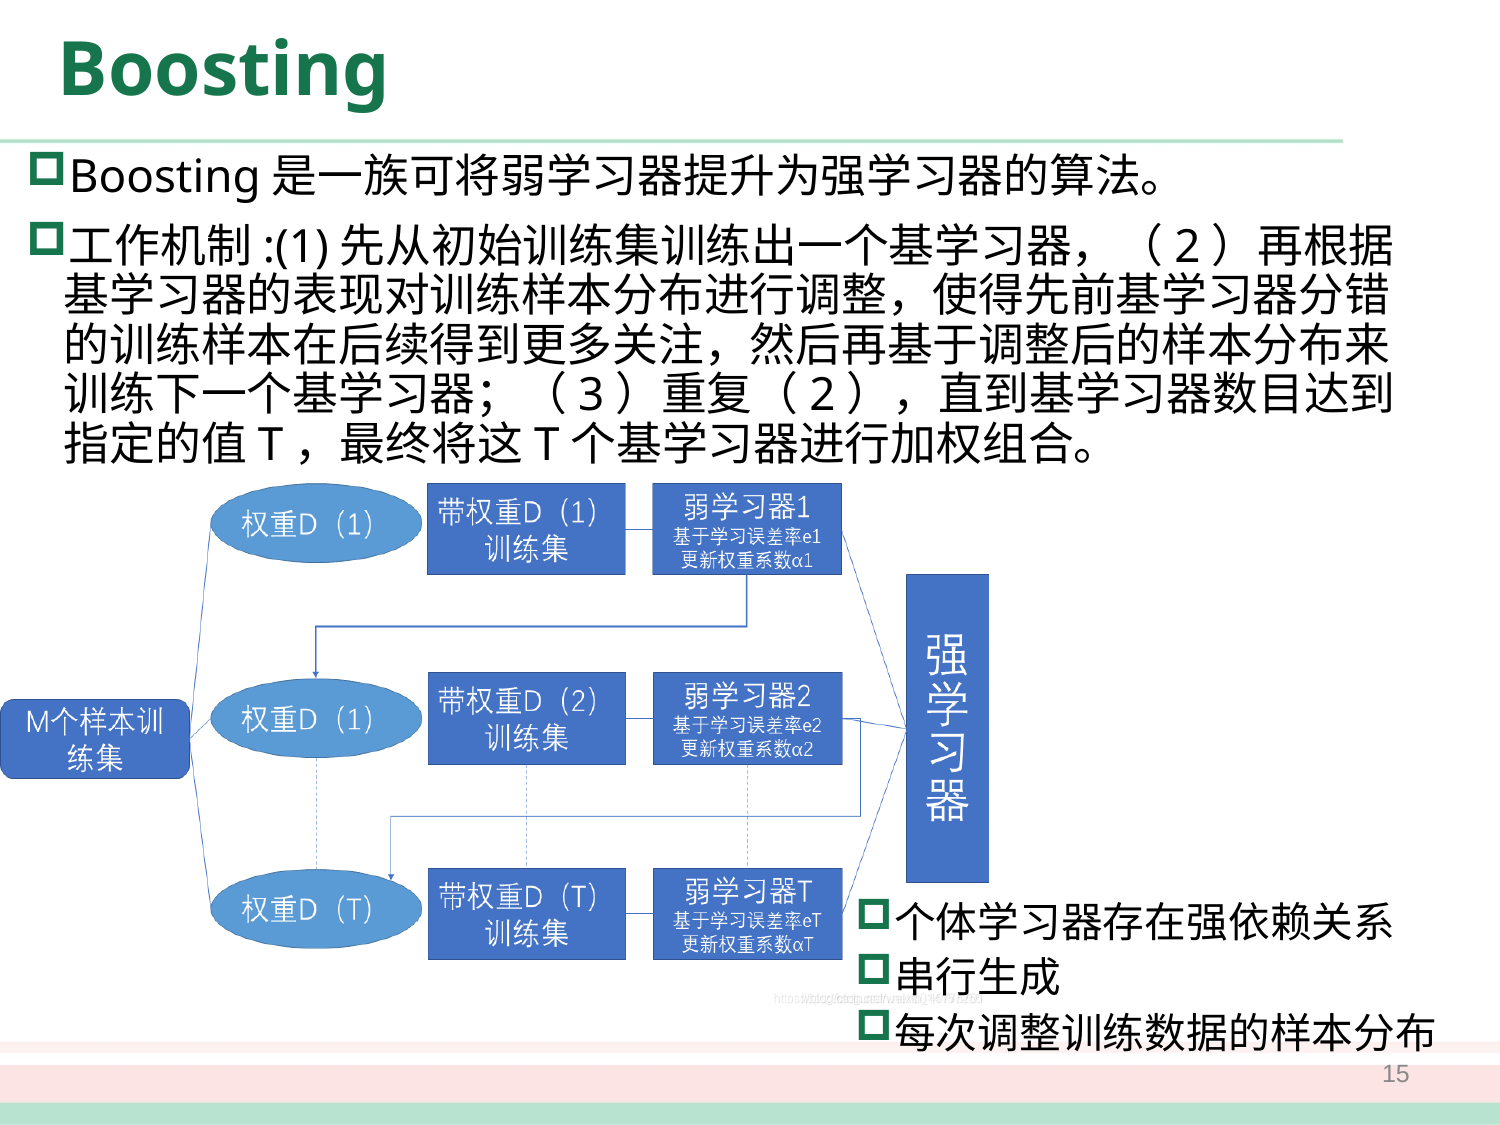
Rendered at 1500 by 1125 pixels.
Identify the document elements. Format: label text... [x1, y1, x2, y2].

slide_number 15 [1074, 1073, 1425, 1103]
text_box 个体学习器存在强依赖关系 串行生成 每次调整训练数据的样本分布 [840, 901, 1486, 1073]
picture [0, 0, 1500, 1125]
list Boosting是一族可将弱学习器提升为强学习器的算法。 工作机制:(1)先从初始训练集训练出一个基学习器，（2）再根据基学习器的表现对训练样本分布进行调整，使得先前基学习器分错的训练样本在后续得到更多关注，然后再基于调整后的样本分布来训练下一个基学习器；（3）重复（2），直到基学习器数目达到指定的值T，最终将这T个基学习器进行加权组合。 [11, 145, 1425, 412]
title Boosting [42, 7, 1337, 135]
